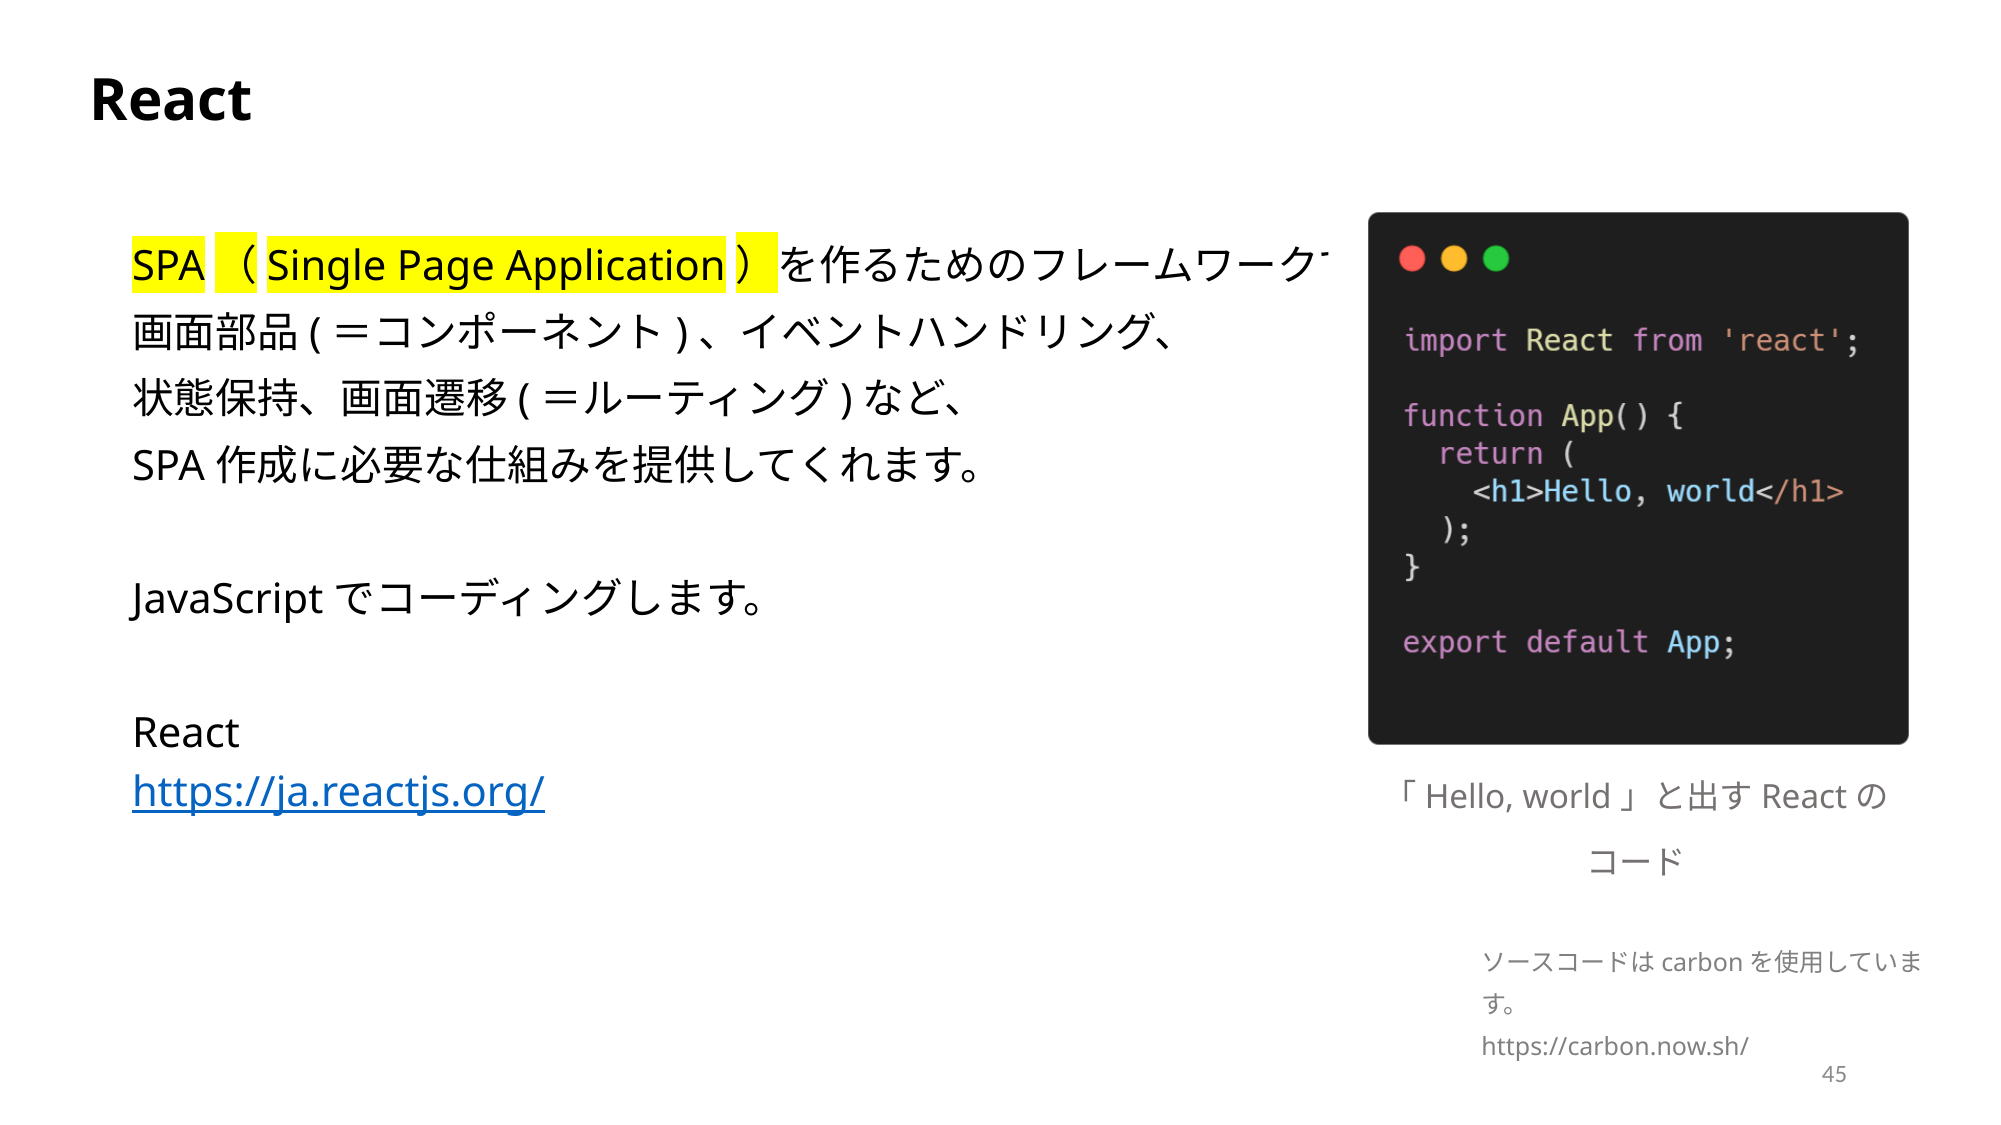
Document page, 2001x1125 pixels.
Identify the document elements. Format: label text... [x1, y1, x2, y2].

text_box React [74, 54, 1454, 140]
slide_number 45 [1412, 1042, 1863, 1103]
text_box ソースコードはcarbonを使用しています。 https://carbon.now.sh/ [1466, 927, 1944, 1068]
picture [1328, 168, 1944, 770]
text_box 「Hello, world」と出すReactのコード [1368, 770, 1904, 882]
text_box SPA（Single Page Application）を作るためのフレームワークです。 画面部品(＝コンポーネント)、イベントハンドリング、 状態保持、画面遷移(＝ルーティング)など、 SPA作成に必要な仕組みを提供してくれます。 JavaScriptでコーディングします。 React https://ja.reactjs.org/ [117, 214, 1904, 897]
